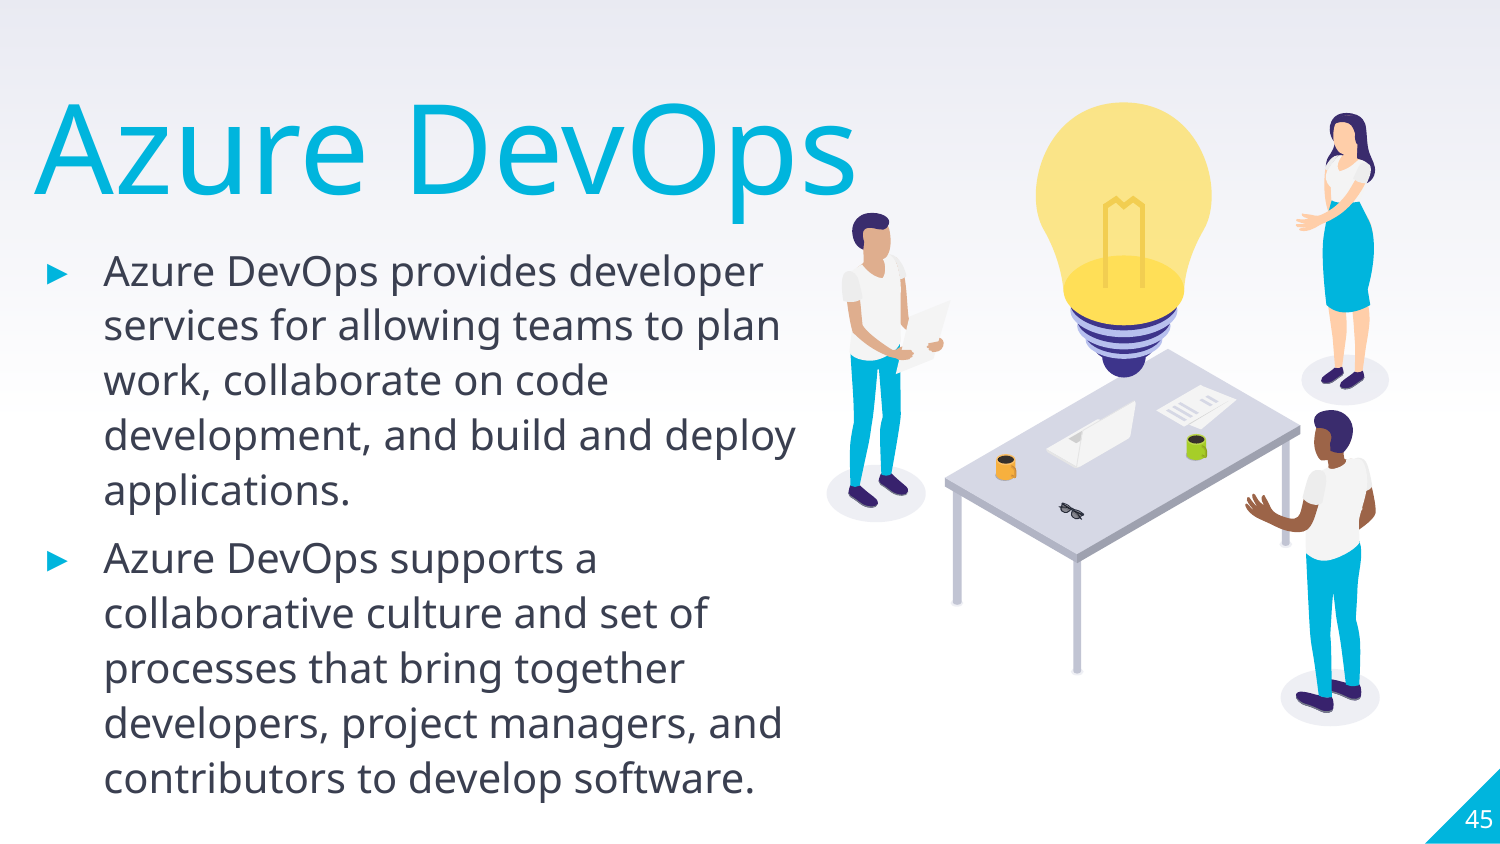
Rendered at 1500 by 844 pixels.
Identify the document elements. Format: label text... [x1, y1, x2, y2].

title Azure DevOps [34, 28, 1109, 219]
slide_number 45 [1418, 760, 1494, 838]
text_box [826, 102, 1390, 727]
subtitle Azure DevOps provides developer services for allowing teams to plan work, collaborate on code development, and build and deploy applications. Azure DevOps supports a collaborative culture and set of processes that bring together developers, project managers, and contributors to develop software. [28, 239, 816, 368]
